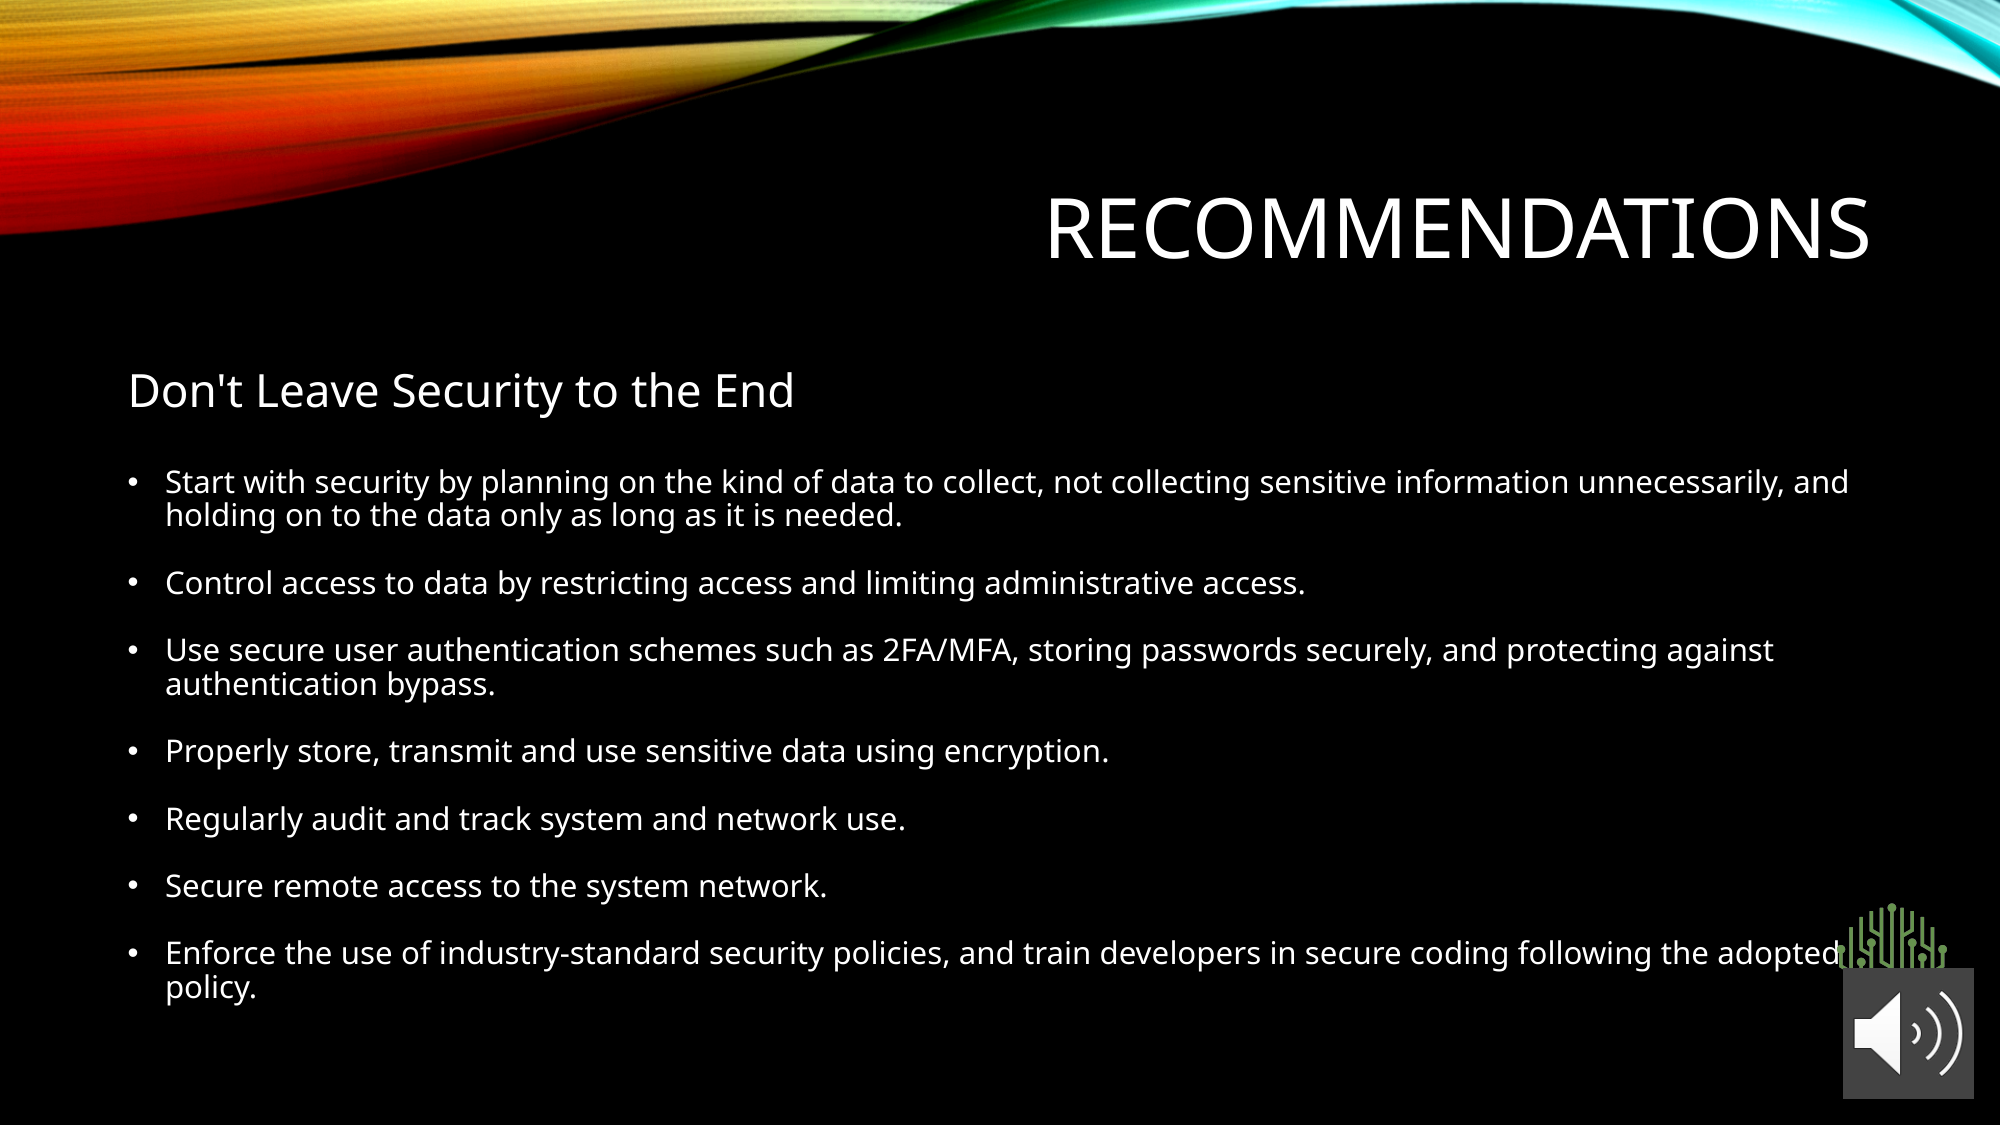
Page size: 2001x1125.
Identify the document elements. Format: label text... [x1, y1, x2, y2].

list Don't Leave Security to the End Start with security by planning on the kind of data to collect, not collecting sensitive information unnecessarily, and holding on to the data only as long as it is needed. Control access to data by restricting access and limiting administrative access. Use secure user authentication schemes such as 2FA/MFA, storing passwords securely, and protecting against authentication bypass. Properly store, transmit and use sensitive data using encryption. Regularly audit and track system and network use. Secure remote access to the system network. Enforce the use of industry-standard security policies, and train developers in secure coding following the adopted policy. [112, 360, 1888, 1021]
picture [0, 0, 2000, 237]
picture [1817, 892, 1976, 1101]
title RECOMMENDATIONS [474, 125, 1888, 338]
